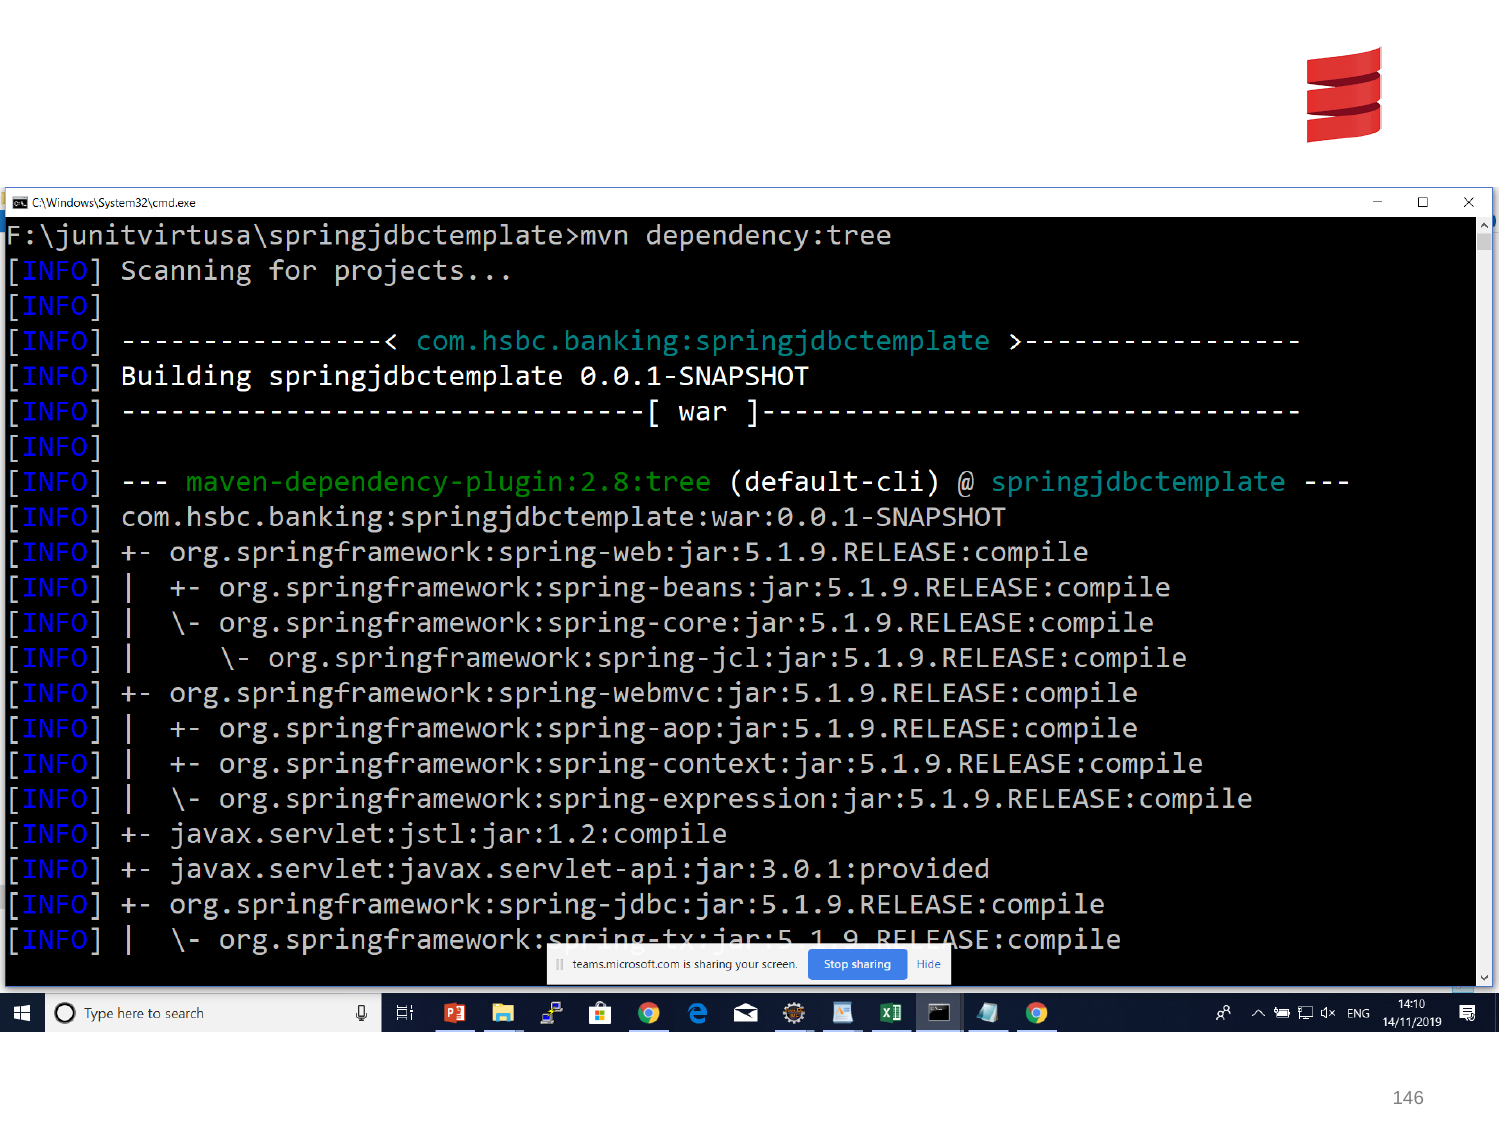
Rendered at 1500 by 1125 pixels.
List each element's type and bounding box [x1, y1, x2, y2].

picture [0, 187, 1499, 1032]
picture [1287, 39, 1400, 146]
